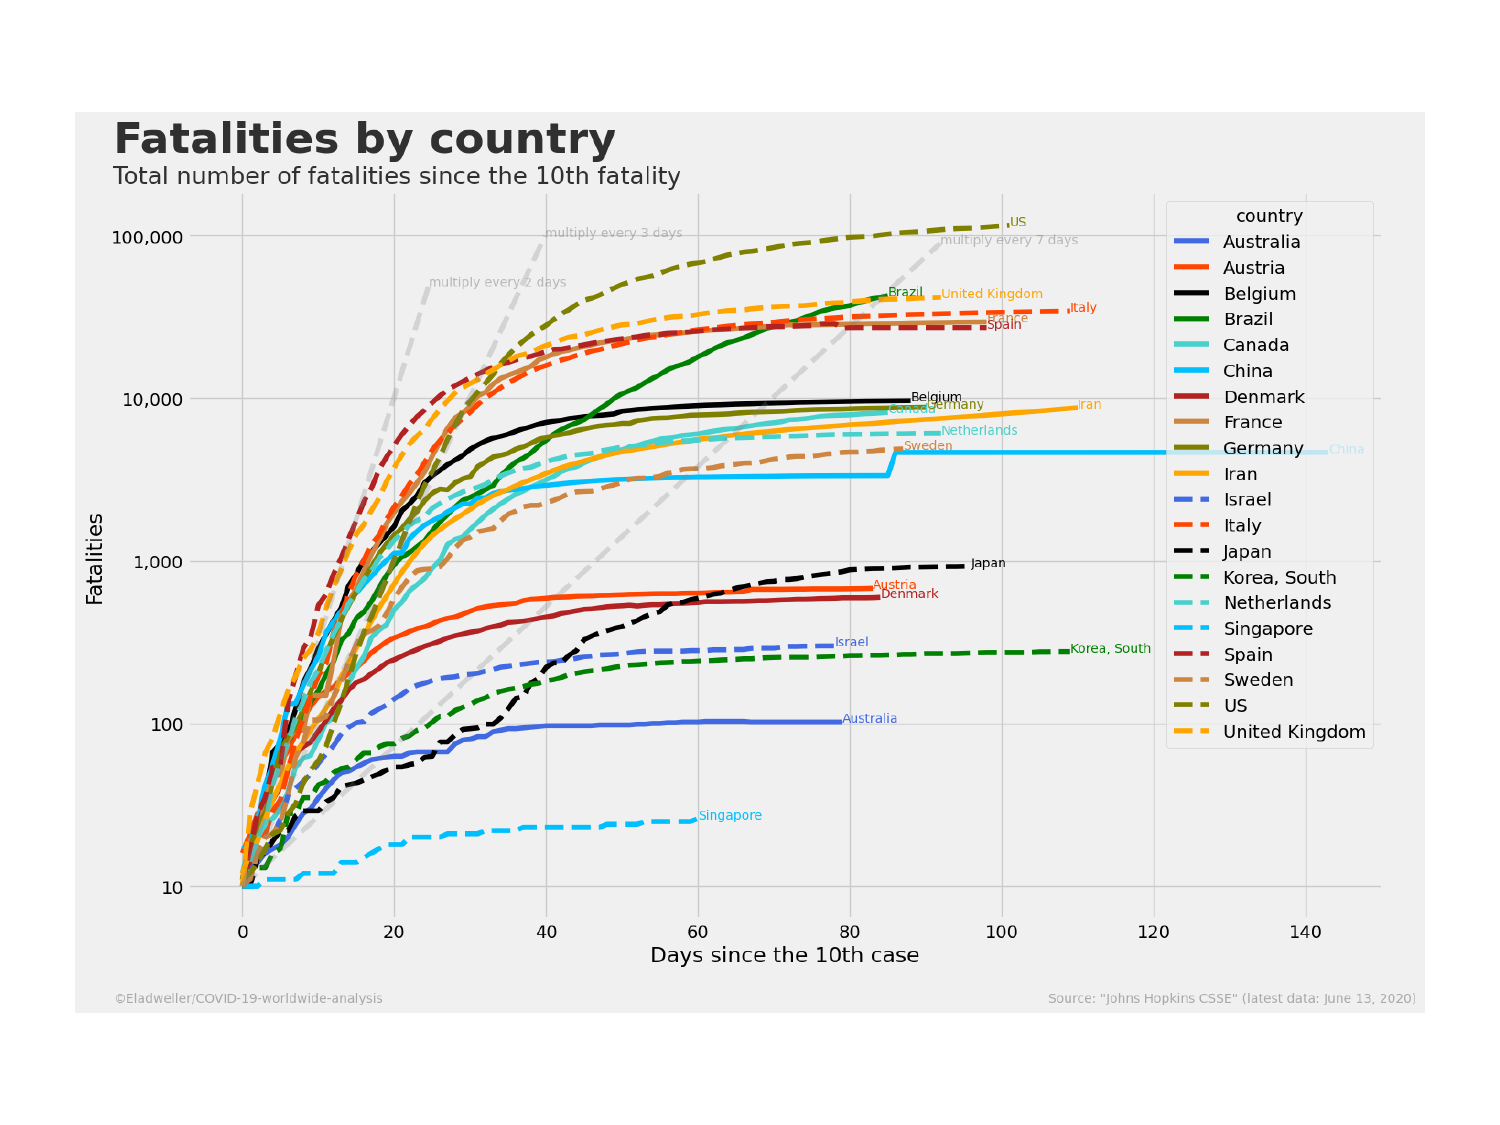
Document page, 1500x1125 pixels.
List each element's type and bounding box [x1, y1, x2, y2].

picture [74, 112, 1426, 1013]
